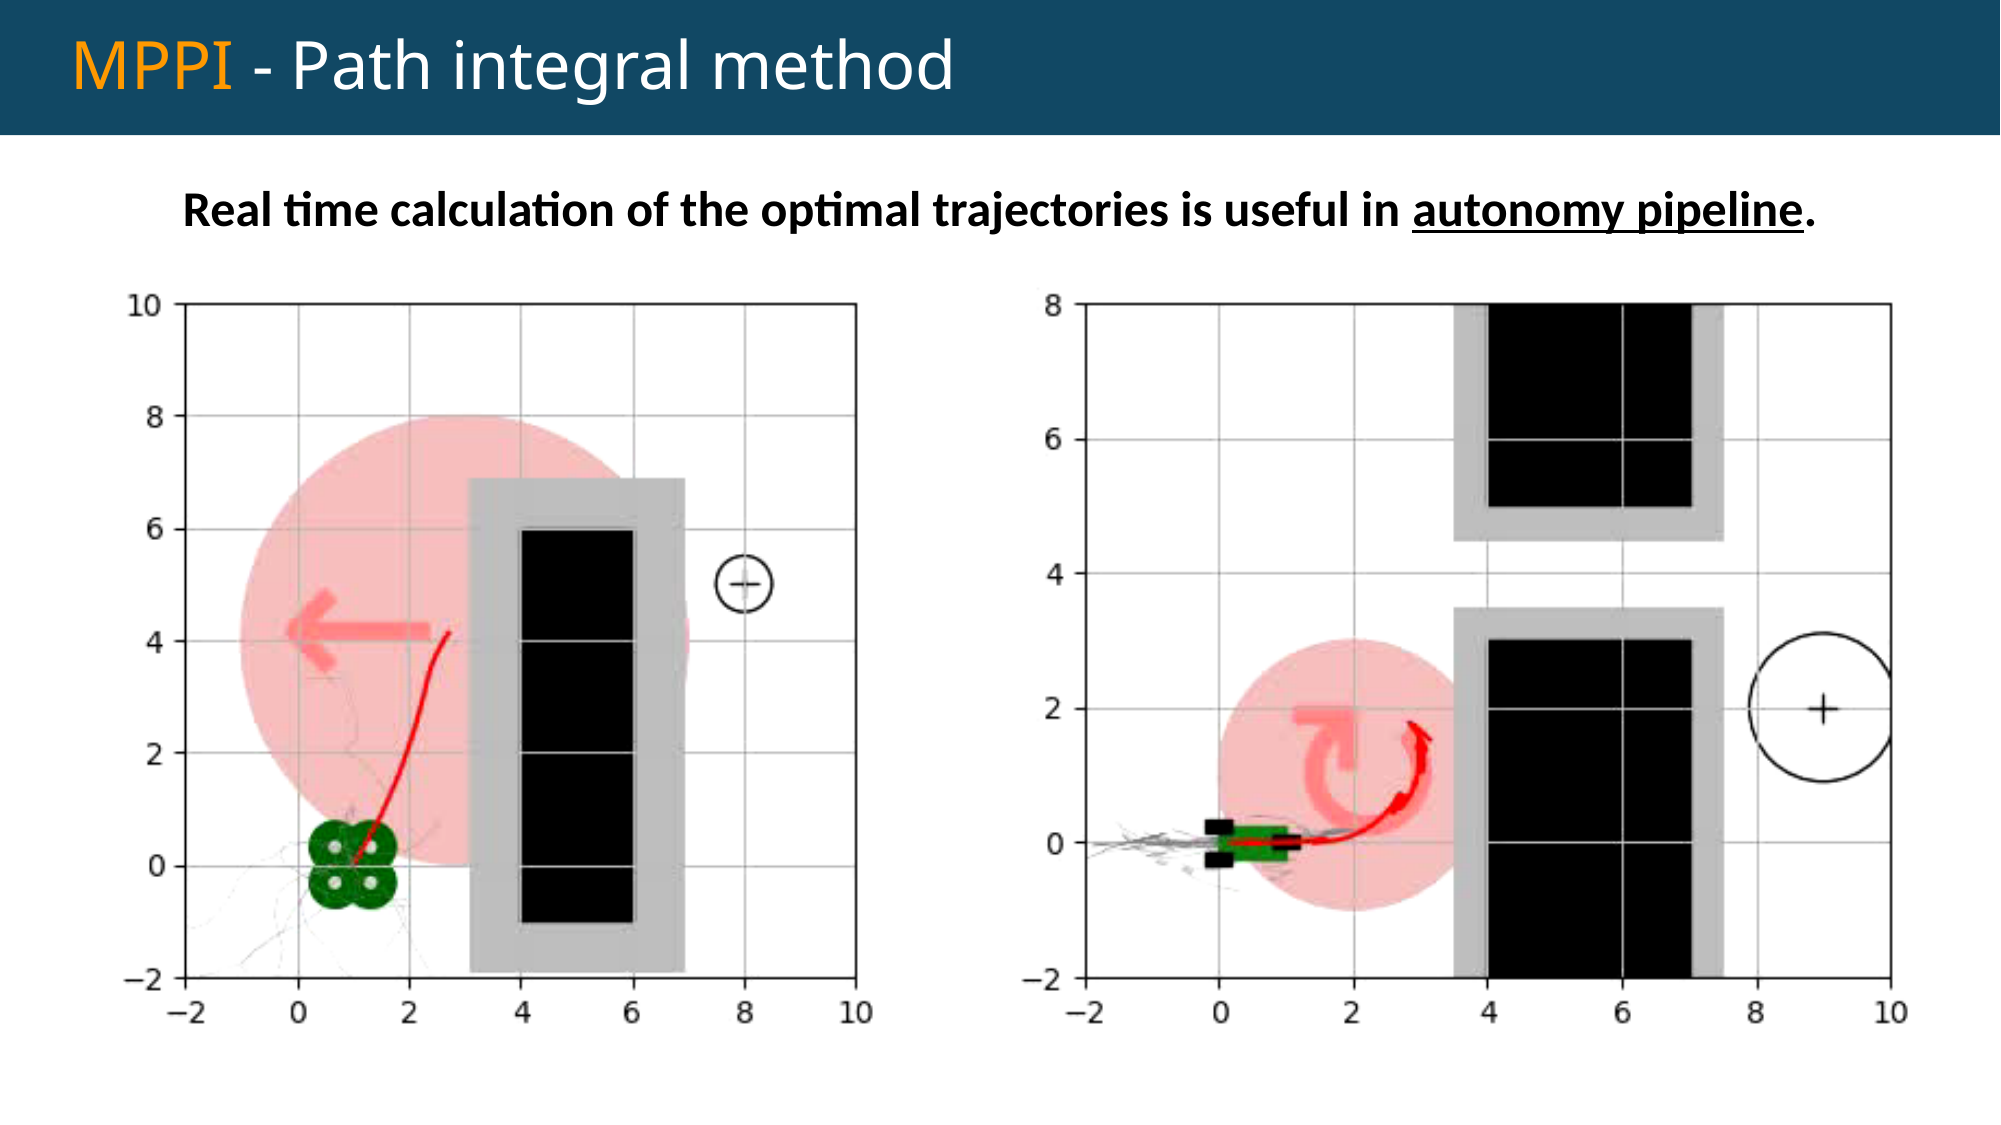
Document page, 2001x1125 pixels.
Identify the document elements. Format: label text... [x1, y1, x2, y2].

text_box [0, 0, 2000, 136]
text_box MPPI - Path integral method [55, 15, 1781, 121]
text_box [86, 250, 912, 1075]
text_box Real time calculation of the optimal trajectories is useful in autonomy pipeline. [0, 168, 2000, 244]
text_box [1005, 250, 1933, 1075]
